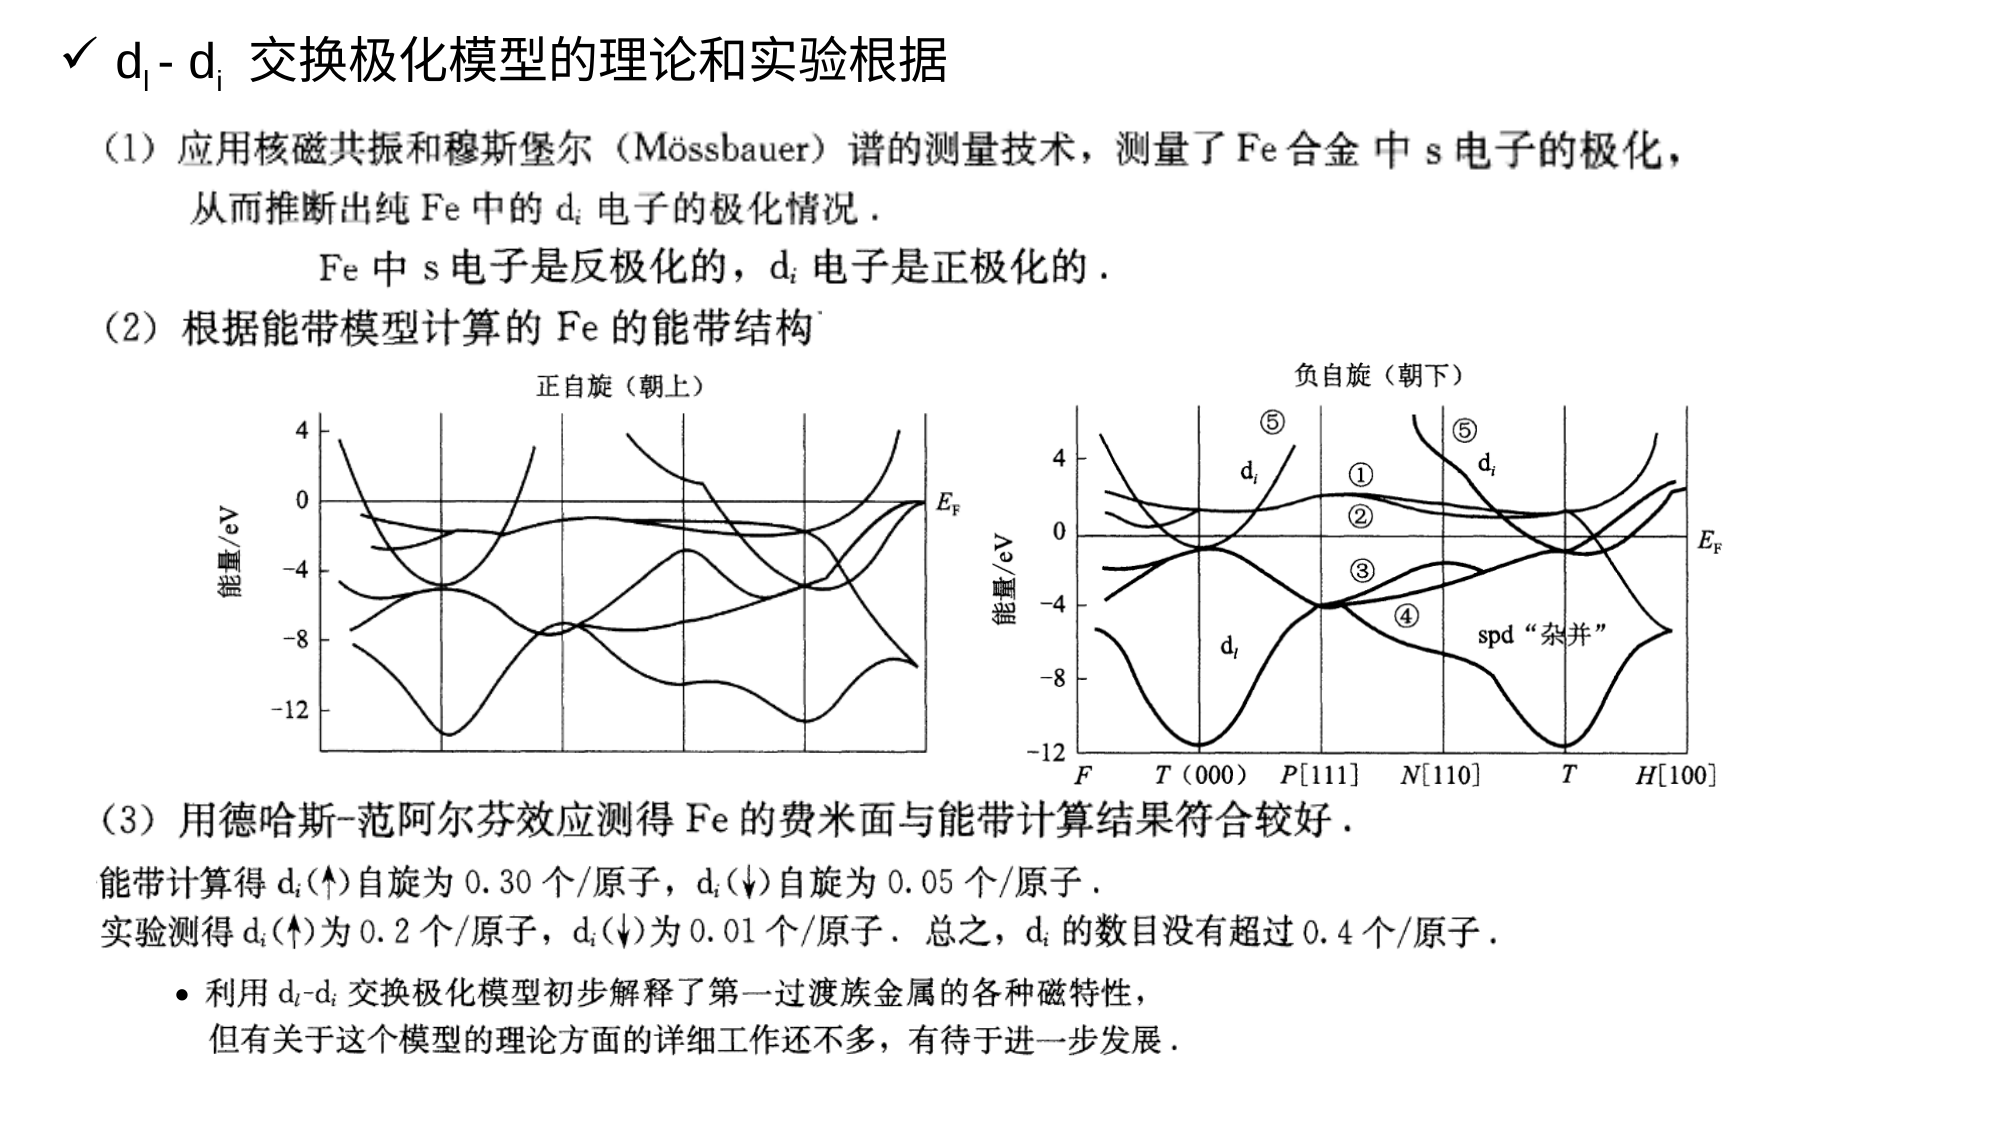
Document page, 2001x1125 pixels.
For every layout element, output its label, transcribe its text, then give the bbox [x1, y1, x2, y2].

picture [204, 364, 966, 761]
text_box dl - di 交换极化模型的理论和实验根据 [44, 21, 984, 105]
text_box [146, 963, 205, 1029]
picture [96, 355, 1741, 849]
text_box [204, 968, 1198, 1063]
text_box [96, 858, 1504, 959]
picture [96, 114, 1699, 356]
